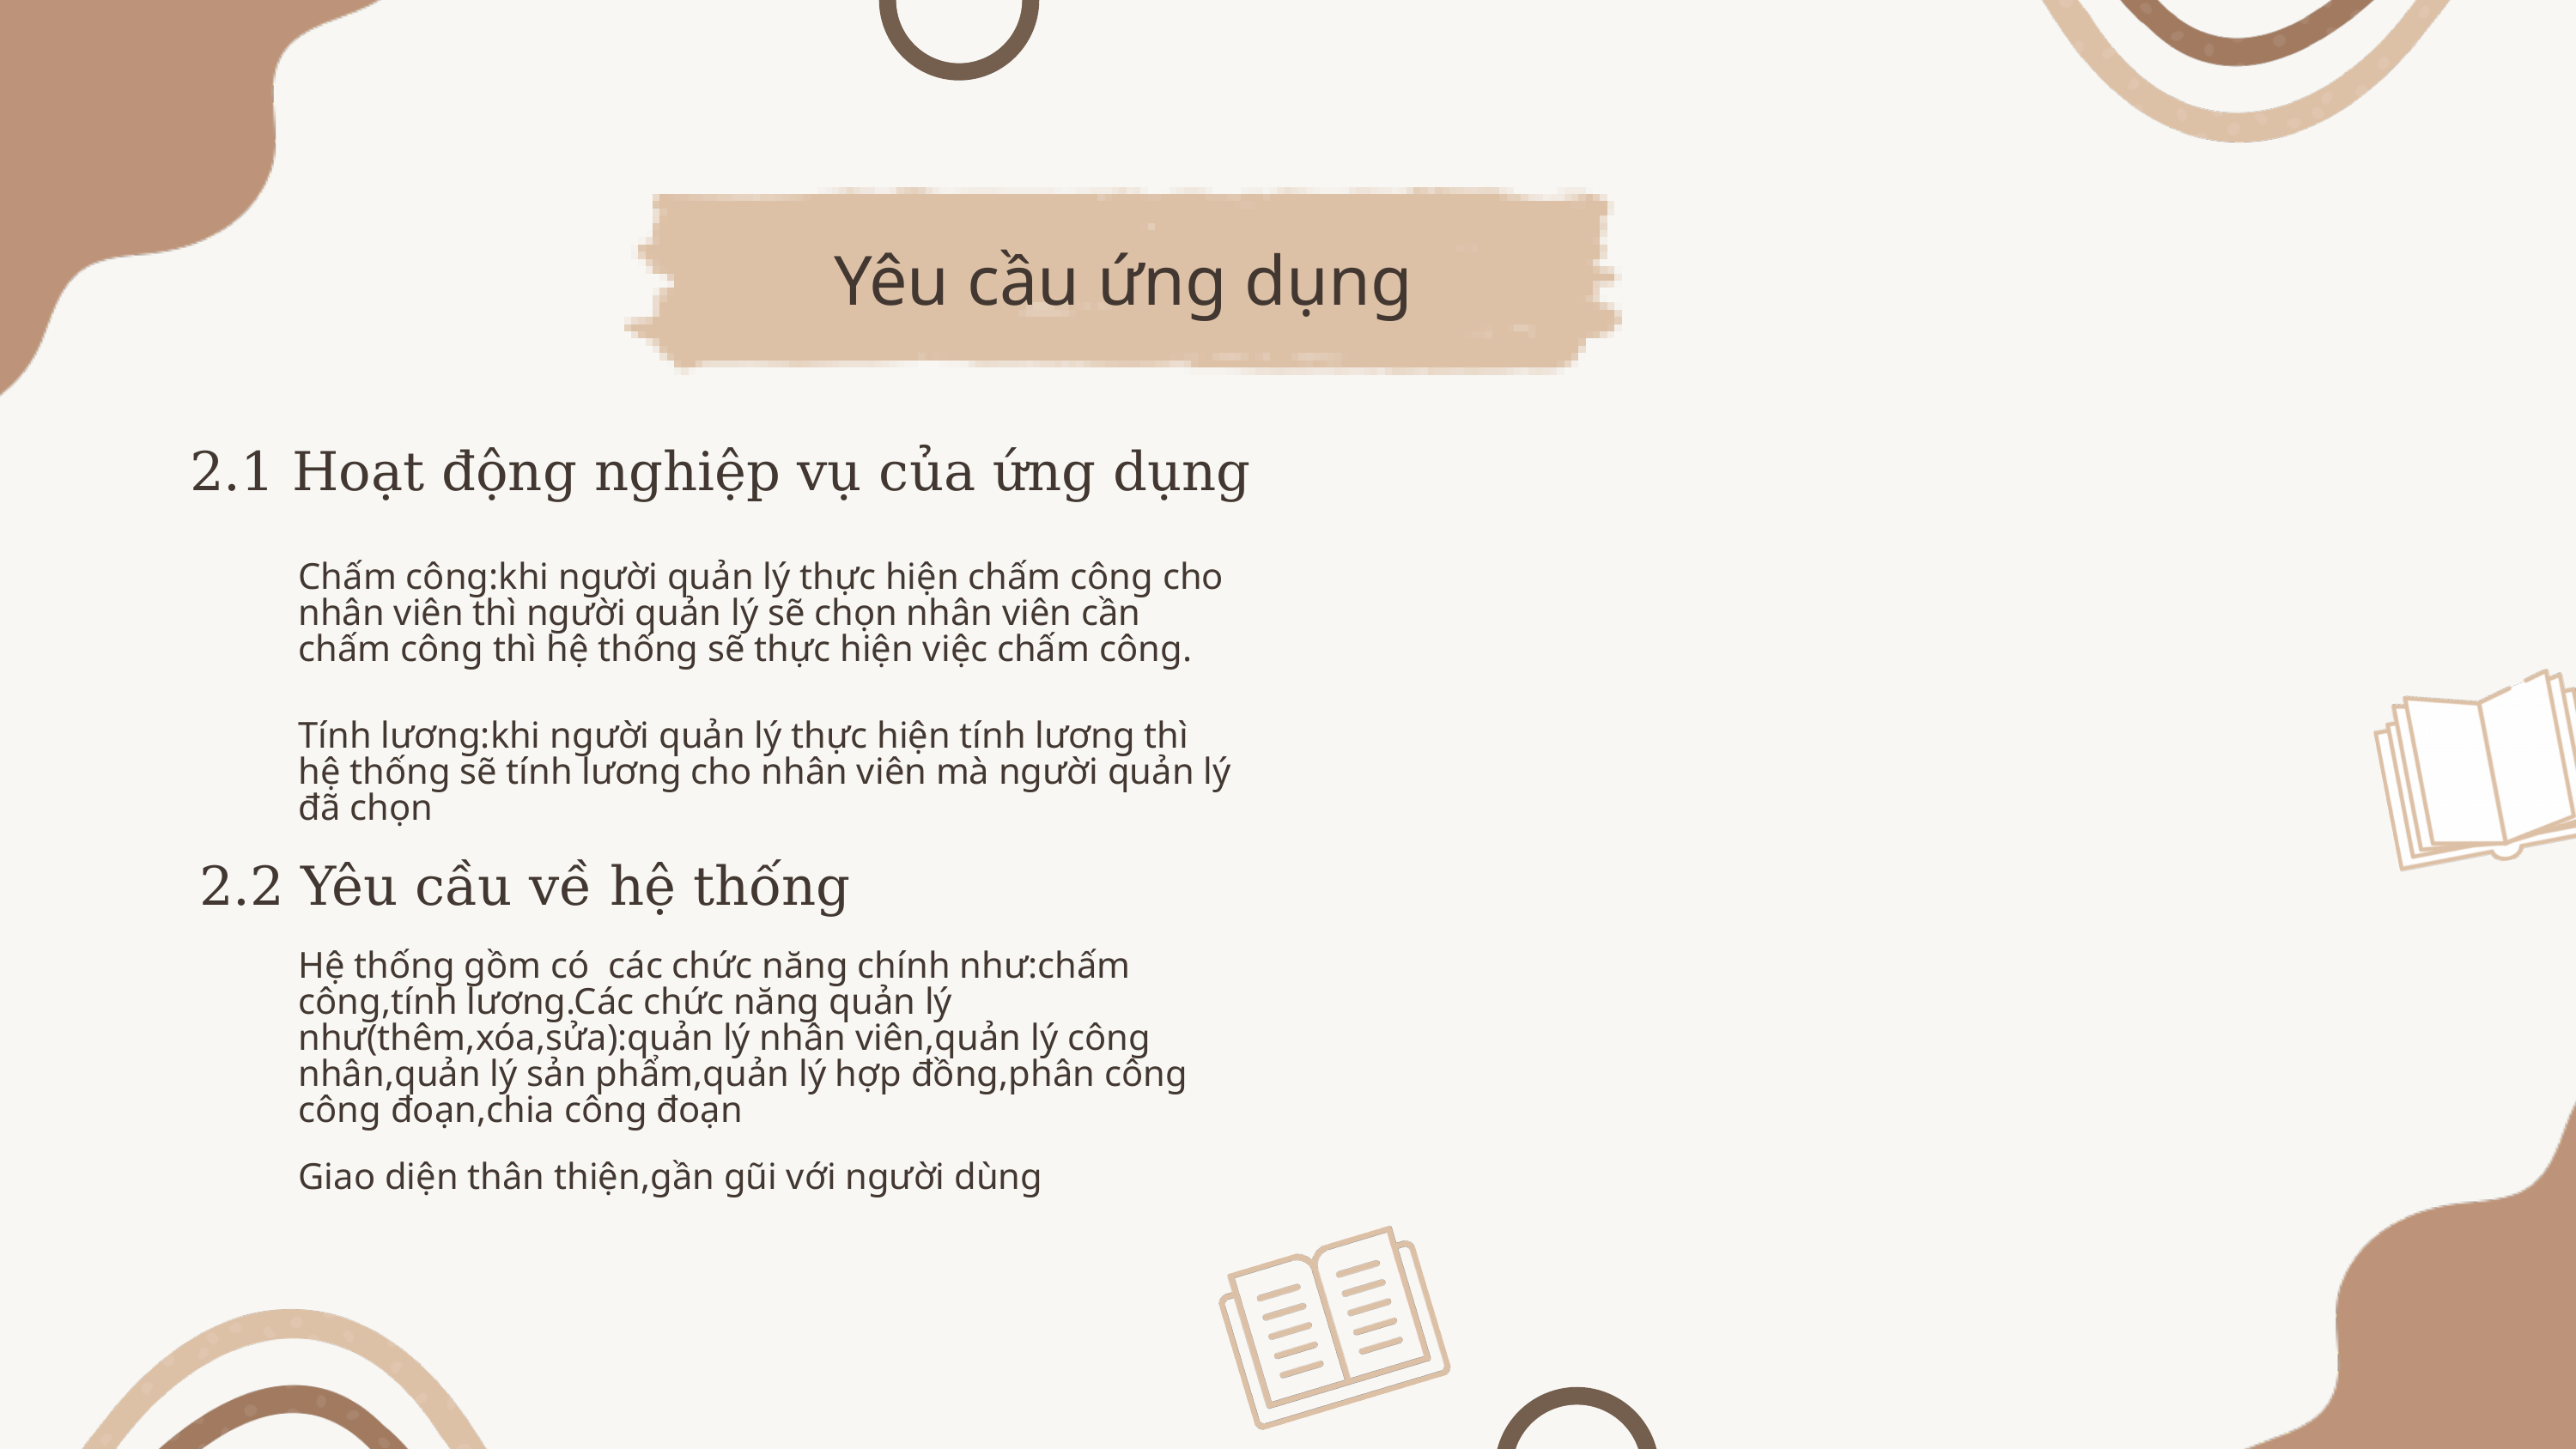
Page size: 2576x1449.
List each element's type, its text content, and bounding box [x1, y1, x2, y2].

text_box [878, 0, 1040, 81]
text_box Chấm công:khi người quản lý thực hiện chấm công cho nhân viên thì người quản lý sẽ chọn nhân viên cần chấm công thì hệ thống sẽ thực hiện việc chấm công. [298, 560, 1235, 669]
text_box 2.2 Yêu cầu về hệ thống [199, 840, 1334, 917]
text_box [1494, 1386, 1660, 1449]
text_box 2.1 Hoạt động nghiệp vụ của ứng dụng [154, 426, 1288, 501]
text_box Giao diện thân thiện,gần gũi với người dùng [298, 1160, 1235, 1197]
picture [0, 0, 448, 440]
picture [1994, 0, 2468, 189]
text_box Tính lương:khi người quản lý thực hiện tính lương thì hệ thống sẽ tính lương cho nhân viên mà người quản lý đã chọn [298, 718, 1235, 840]
picture [2164, 1018, 2576, 1449]
picture [2368, 664, 2576, 880]
picture [62, 1262, 535, 1449]
text_box Hệ thống gồm có các chức năng chính như:chấm công,tính lương.Các chức năng quản lý như(thêm,xóa,sửa):quản lý nhân viên,quản lý công nhân,quản lý sản phẩm,quản lý hợp đồng,phân công công đoạn,chia công đoạn [298, 949, 1235, 1130]
picture [624, 187, 1623, 375]
picture [1212, 1221, 1452, 1431]
